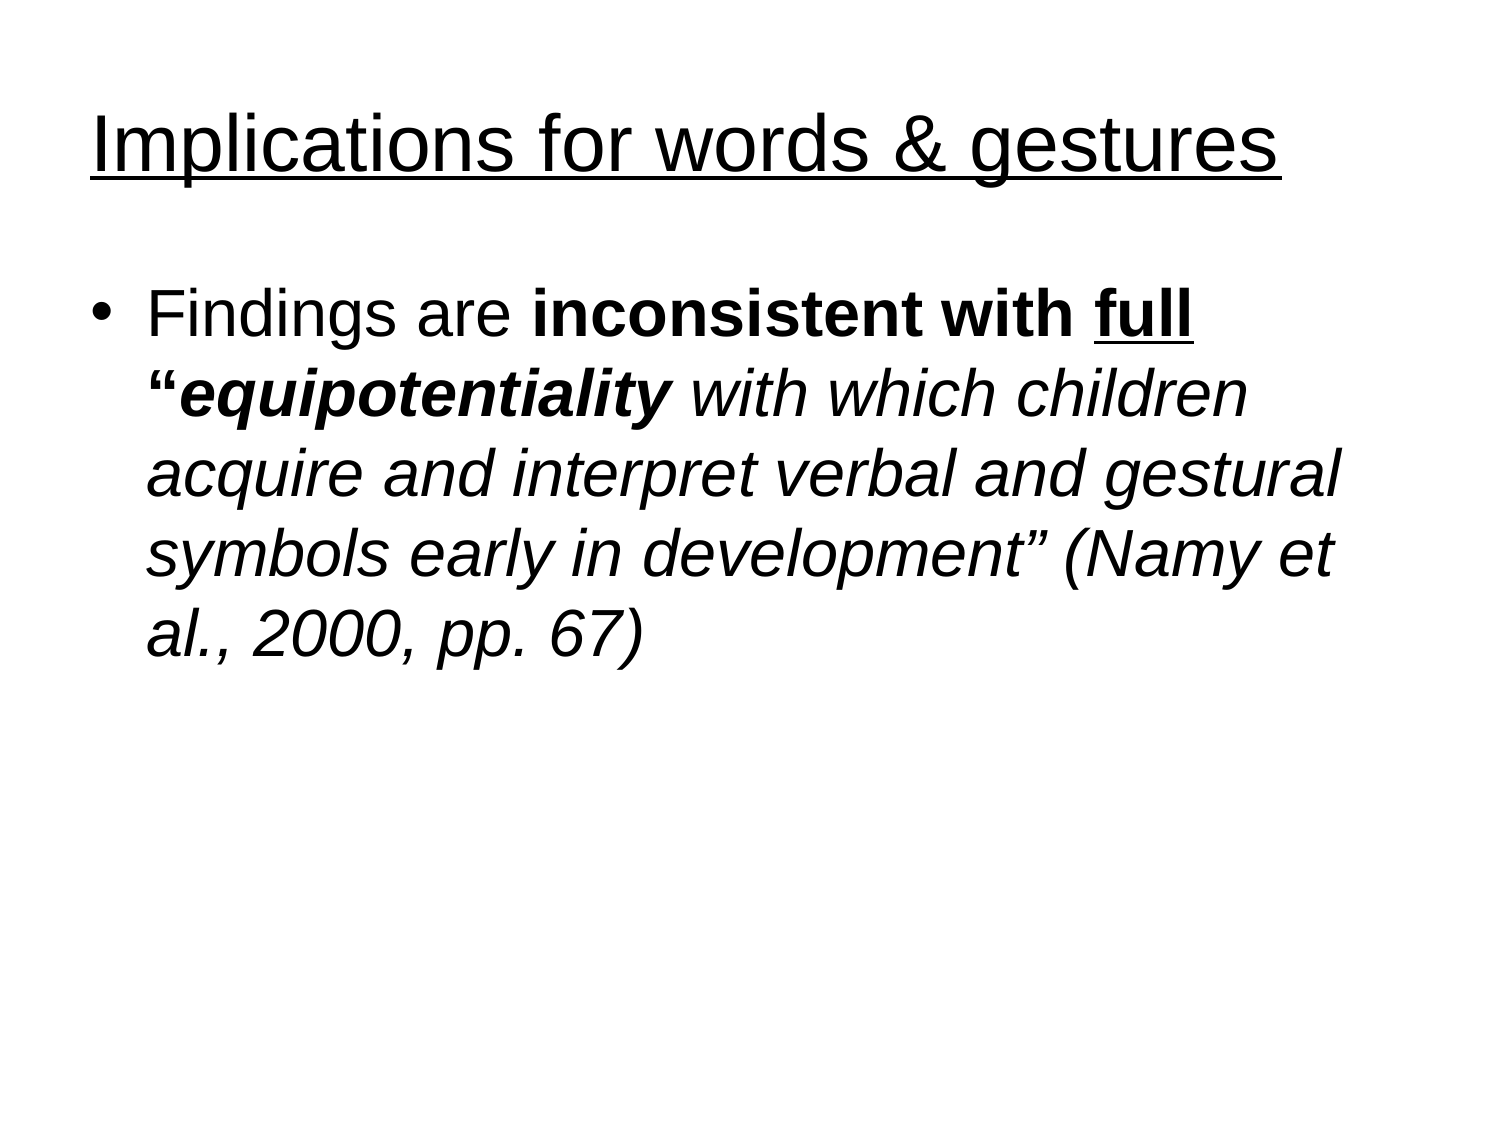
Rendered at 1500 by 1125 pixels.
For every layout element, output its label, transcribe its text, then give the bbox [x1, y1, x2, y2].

list Findings are inconsistent with full “equipotentiality with which children acquire and interpret verbal and gestural symbols early in development” (Namy et al., 2000, pp. 67) [75, 262, 1425, 1005]
title Implications for words & gestures [75, 45, 1425, 233]
